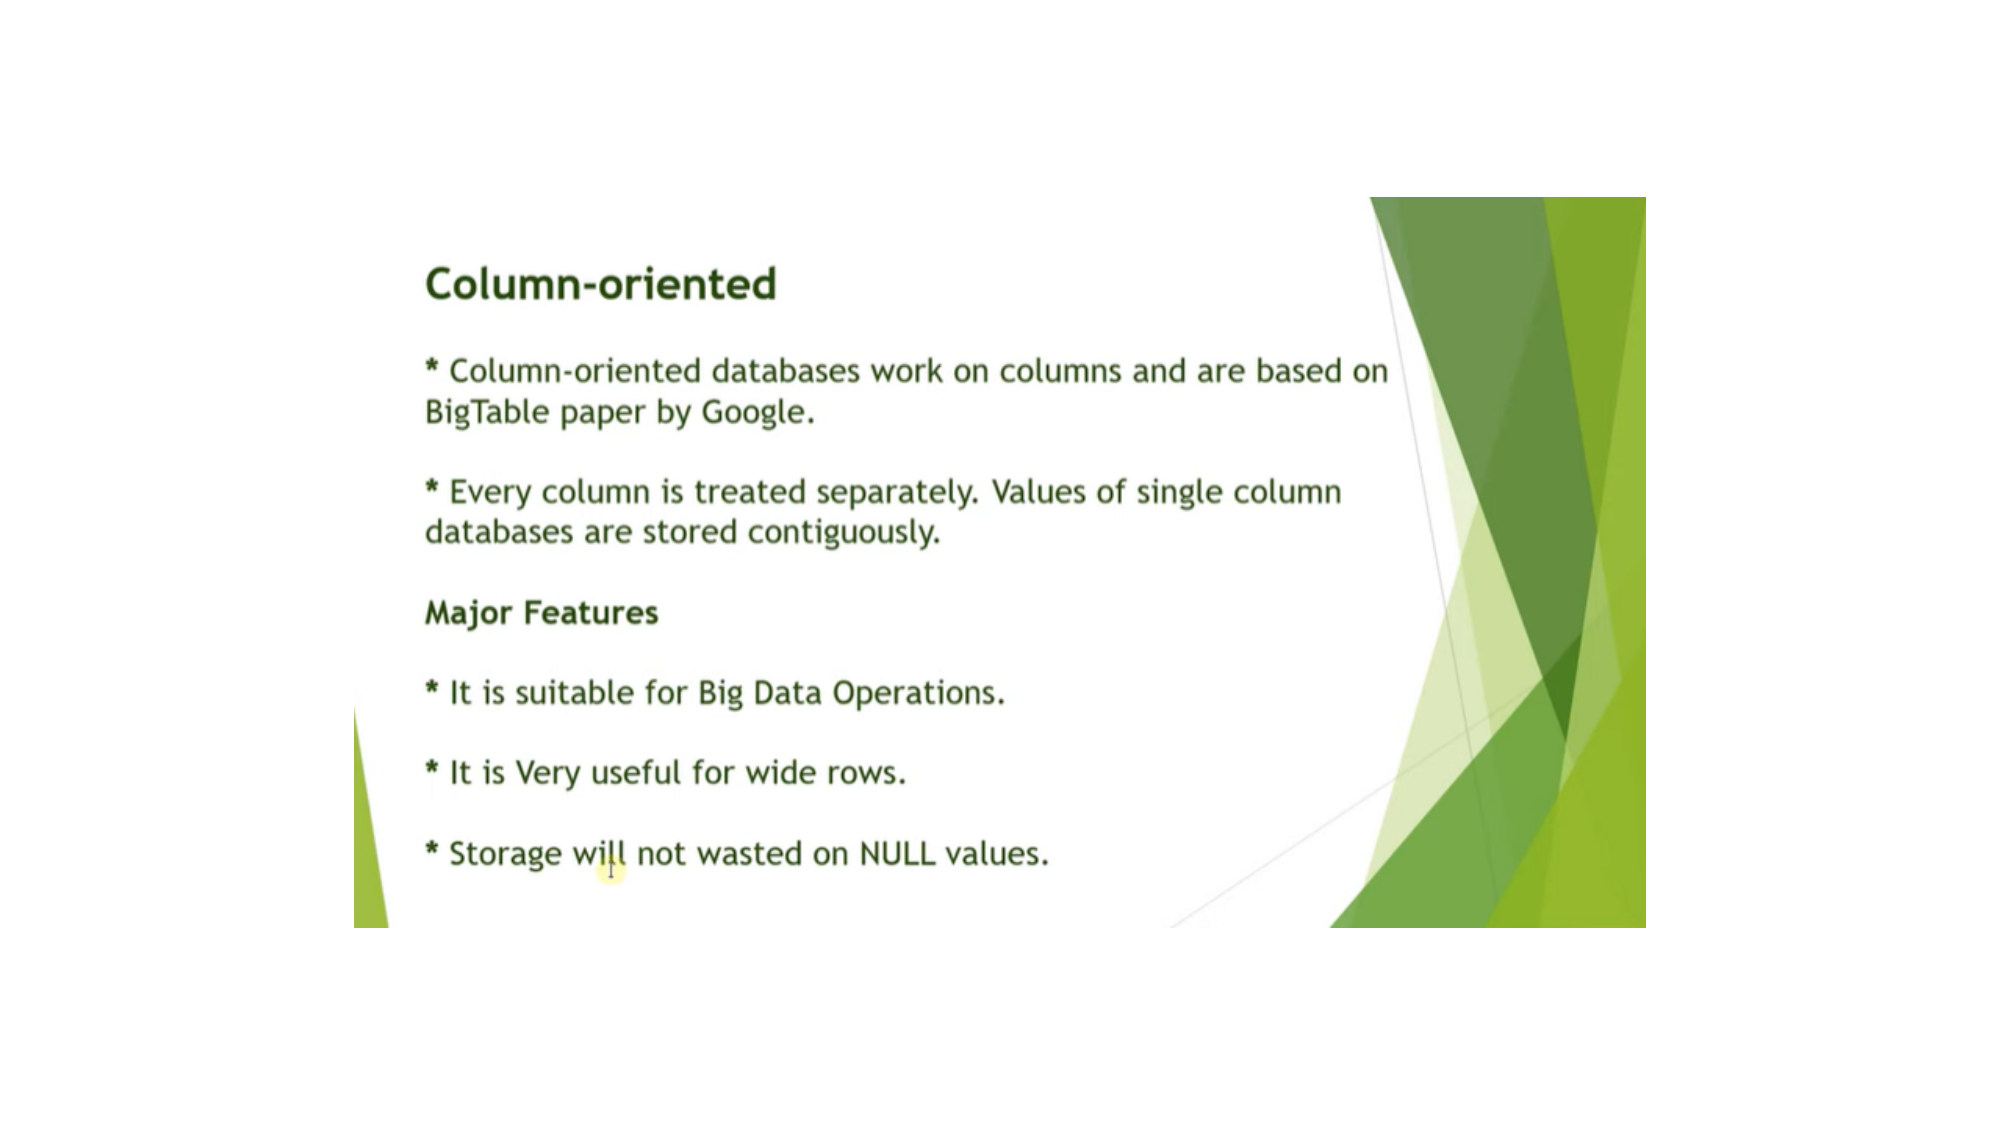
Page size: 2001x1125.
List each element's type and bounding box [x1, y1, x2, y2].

picture [354, 197, 1646, 928]
